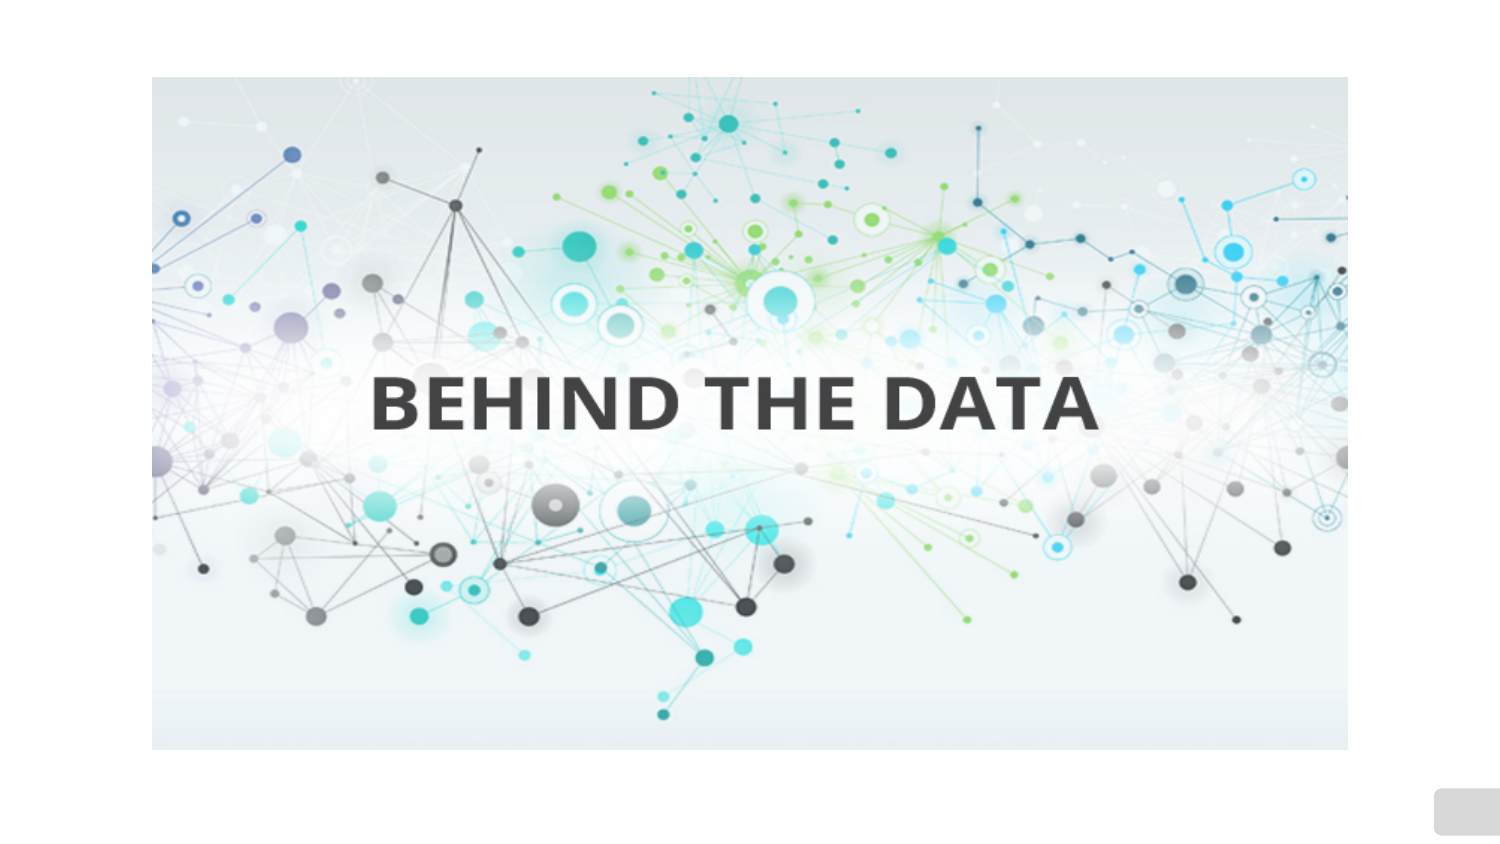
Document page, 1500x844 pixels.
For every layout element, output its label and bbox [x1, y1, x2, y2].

picture [152, 77, 1348, 750]
